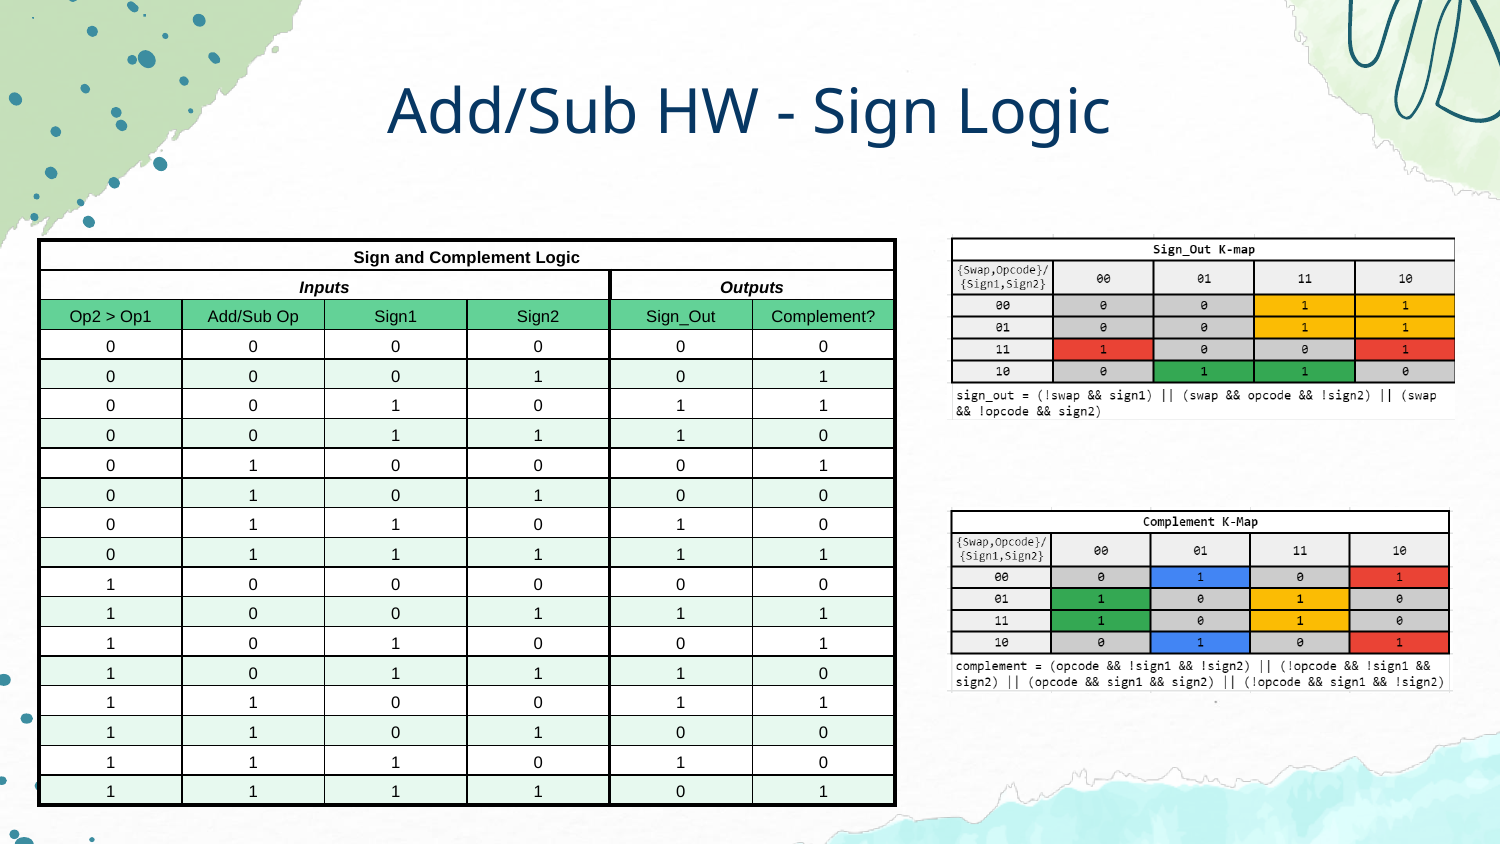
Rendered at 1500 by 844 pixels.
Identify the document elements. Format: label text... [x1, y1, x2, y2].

picture [1477, 0, 1500, 50]
table_cell 0 [611, 627, 752, 655]
table_cell 0 [41, 389, 181, 418]
table_cell Inputs [41, 271, 608, 299]
table_cell 1 [468, 716, 608, 745]
table_cell 0 [468, 746, 608, 774]
table_cell 0 [468, 389, 608, 418]
table_cell 0 [468, 686, 608, 715]
table_cell 1 [41, 746, 181, 774]
table_cell 1 [41, 568, 181, 596]
table_cell 0 [325, 597, 466, 626]
picture [1352, 0, 1395, 61]
table_cell 1 [41, 776, 181, 803]
table_cell 0 [325, 449, 466, 477]
table_cell 1 [753, 538, 893, 566]
table_cell 0 [753, 330, 893, 358]
table_cell 1 [325, 776, 466, 803]
title Add/Sub HW - Sign Logic [120, 61, 1380, 156]
table_cell 0 [611, 330, 752, 358]
table_cell 0 [753, 746, 893, 774]
table_cell 0 [183, 657, 324, 685]
table_cell 1 [753, 627, 893, 655]
table_cell 1 [41, 716, 181, 745]
table_cell 0 [325, 479, 466, 507]
table_cell 0 [183, 360, 324, 388]
table_cell 0 [611, 776, 752, 803]
table_cell 1 [468, 597, 608, 626]
table_cell 1 [183, 716, 324, 745]
table_cell 0 [325, 686, 466, 715]
table_cell 0 [611, 716, 752, 745]
table_cell 1 [753, 389, 893, 418]
table_cell 0 [325, 716, 466, 745]
table_cell 0 [183, 627, 324, 655]
table_cell 1 [611, 508, 752, 537]
table_header Sign and Complement Logic [41, 242, 893, 269]
table_cell 0 [753, 716, 893, 745]
table_cell Complement? [753, 300, 893, 329]
table_cell 1 [325, 419, 466, 447]
table_cell 1 [468, 479, 608, 507]
table_cell 1 [753, 597, 893, 626]
table_cell Add/Sub Op [183, 300, 324, 329]
table_cell 0 [468, 449, 608, 477]
table_cell 0 [753, 568, 893, 596]
table_cell 1 [183, 508, 324, 537]
table_cell 1 [468, 538, 608, 566]
table_cell 0 [611, 479, 752, 507]
table_cell 1 [611, 746, 752, 774]
table_cell 0 [468, 627, 608, 655]
table_cell 1 [468, 776, 608, 803]
table_cell 0 [183, 568, 324, 596]
table_cell 0 [41, 508, 181, 537]
table_cell 0 [325, 568, 466, 596]
table_cell 0 [41, 330, 181, 358]
table_cell 1 [325, 389, 466, 418]
table_cell 1 [183, 479, 324, 507]
table_cell 0 [753, 508, 893, 537]
table_cell 1 [41, 686, 181, 715]
table_cell 1 [468, 419, 608, 447]
table_cell 1 [325, 538, 466, 566]
table_cell 1 [183, 746, 324, 774]
table_cell 0 [183, 389, 324, 418]
table_cell 0 [41, 360, 181, 388]
table_cell Op2 > Op1 [41, 300, 181, 329]
picture [1440, 0, 1500, 118]
table_cell 1 [183, 776, 324, 803]
picture [409, 730, 1500, 844]
table_cell 1 [611, 686, 752, 715]
table_cell Sign1 [325, 300, 466, 329]
table_cell 0 [325, 330, 466, 358]
table_cell 0 [183, 330, 324, 358]
picture [1398, 0, 1447, 116]
table_cell 1 [753, 360, 893, 388]
table_cell 1 [325, 657, 466, 685]
table_cell 1 [753, 776, 893, 803]
table_cell 0 [41, 538, 181, 566]
table_cell 0 [41, 419, 181, 447]
table_cell 1 [325, 746, 466, 774]
table_cell 1 [753, 686, 893, 715]
table_cell 1 [753, 449, 893, 477]
table_cell 0 [753, 479, 893, 507]
table_cell 0 [41, 449, 181, 477]
table_cell 1 [41, 627, 181, 655]
table_cell 1 [611, 538, 752, 566]
table_cell 1 [611, 389, 752, 418]
table_cell 0 [611, 568, 752, 596]
table_cell 1 [183, 449, 324, 477]
picture [0, 0, 1500, 844]
table_cell 1 [468, 360, 608, 388]
table_cell 1 [41, 597, 181, 626]
table_cell 0 [41, 479, 181, 507]
table_cell 0 [325, 360, 466, 388]
table_cell 0 [183, 597, 324, 626]
table_cell 0 [753, 419, 893, 447]
table_cell Sign_Out [611, 300, 752, 329]
table_cell 0 [468, 330, 608, 358]
table_cell 1 [611, 597, 752, 626]
table_cell 1 [325, 508, 466, 537]
table_cell 1 [183, 686, 324, 715]
table_cell 0 [468, 508, 608, 537]
picture [1268, 0, 1353, 61]
table_cell 0 [753, 657, 893, 685]
table_cell 1 [183, 538, 324, 566]
table_cell Sign2 [468, 300, 608, 329]
table_cell 0 [611, 449, 752, 477]
table_cell 1 [325, 627, 466, 655]
table_cell 0 [183, 419, 324, 447]
table_cell 0 [468, 568, 608, 596]
table_cell 1 [611, 657, 752, 685]
table_cell 1 [41, 657, 181, 685]
table_cell 1 [611, 419, 752, 447]
table_cell 1 [468, 657, 608, 685]
table_cell Outputs [612, 271, 893, 299]
table_cell 0 [611, 360, 752, 388]
